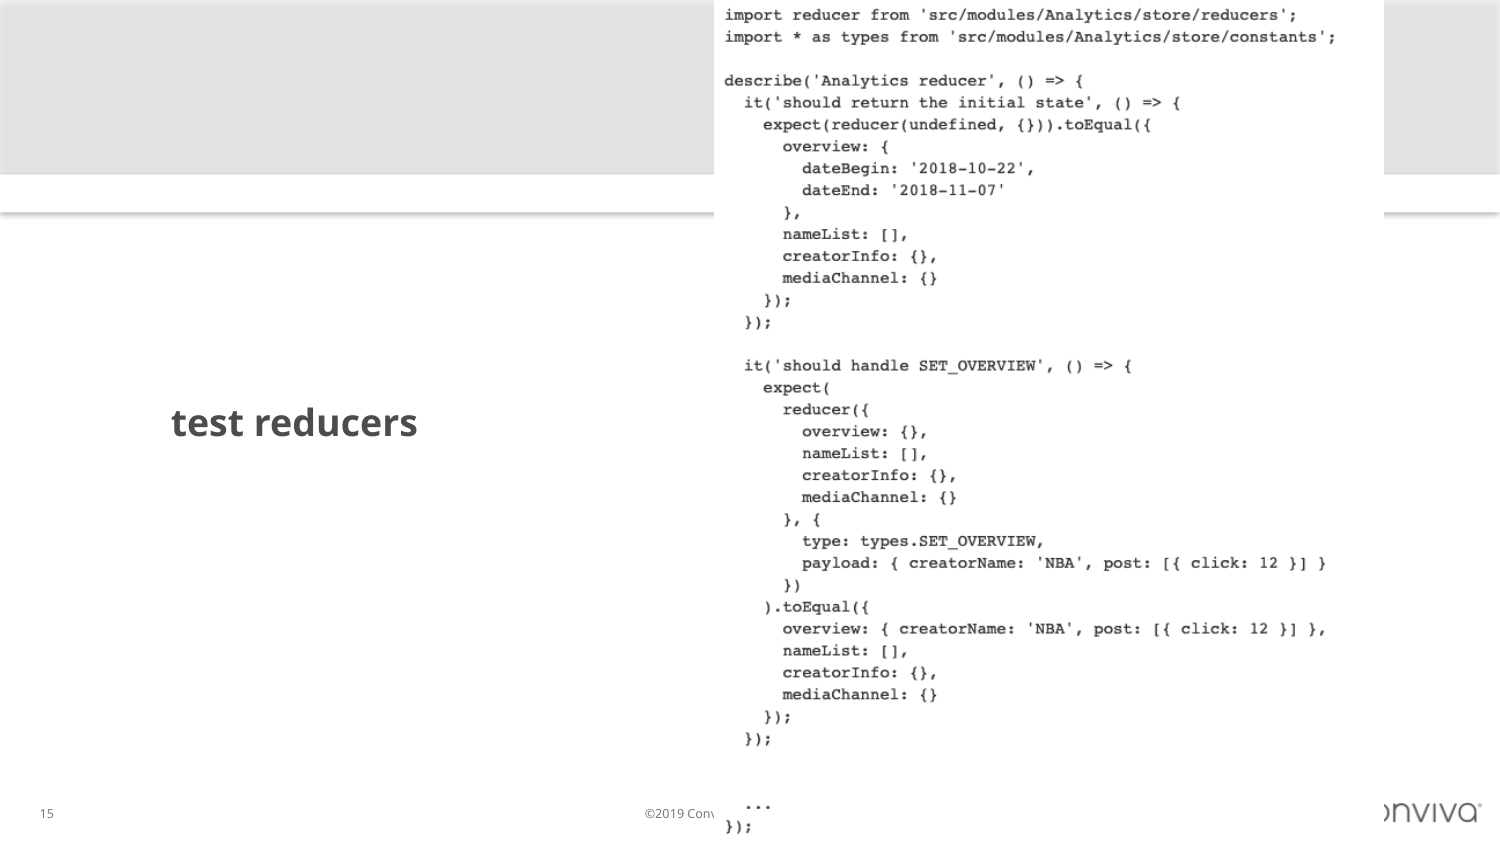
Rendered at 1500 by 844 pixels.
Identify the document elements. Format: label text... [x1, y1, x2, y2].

picture [713, 0, 1482, 844]
text_box test reducers [156, 391, 434, 452]
